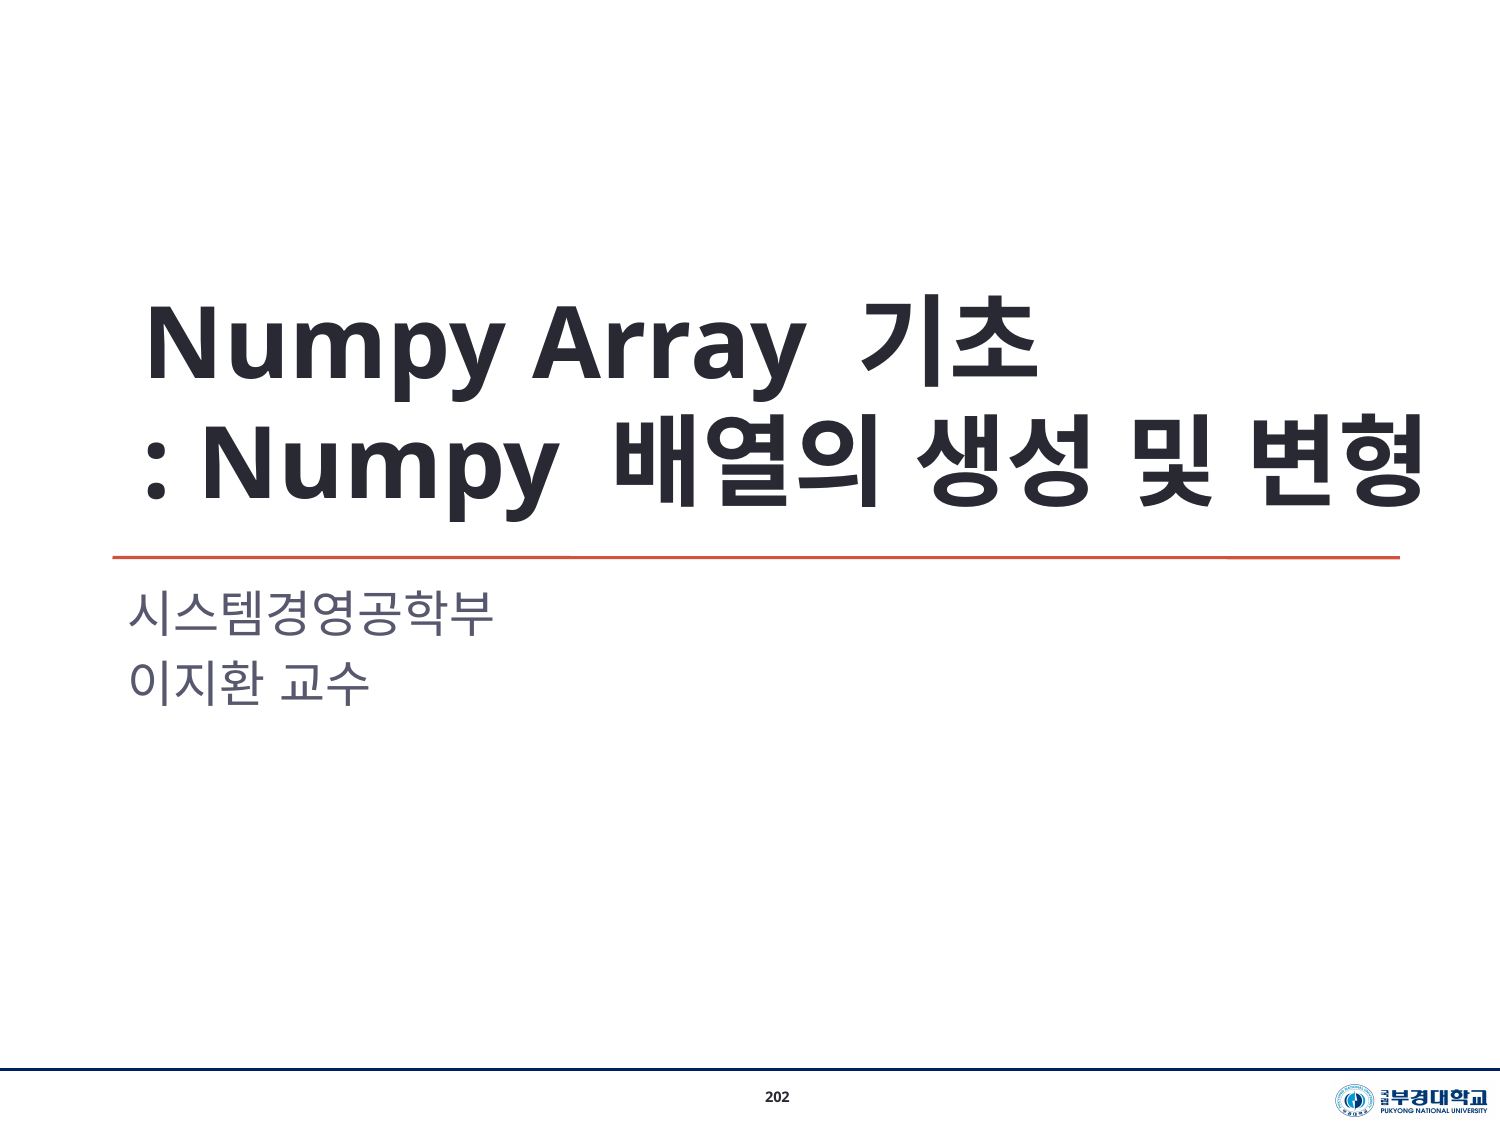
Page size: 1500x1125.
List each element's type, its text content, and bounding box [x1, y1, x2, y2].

subtitle 시스템경영공학부 이지환 교수 [112, 575, 1163, 863]
picture [1330, 1079, 1495, 1121]
text_box Numpy Array 기초 : Numpy 배열의 생성 및 변형 [128, 271, 1465, 526]
